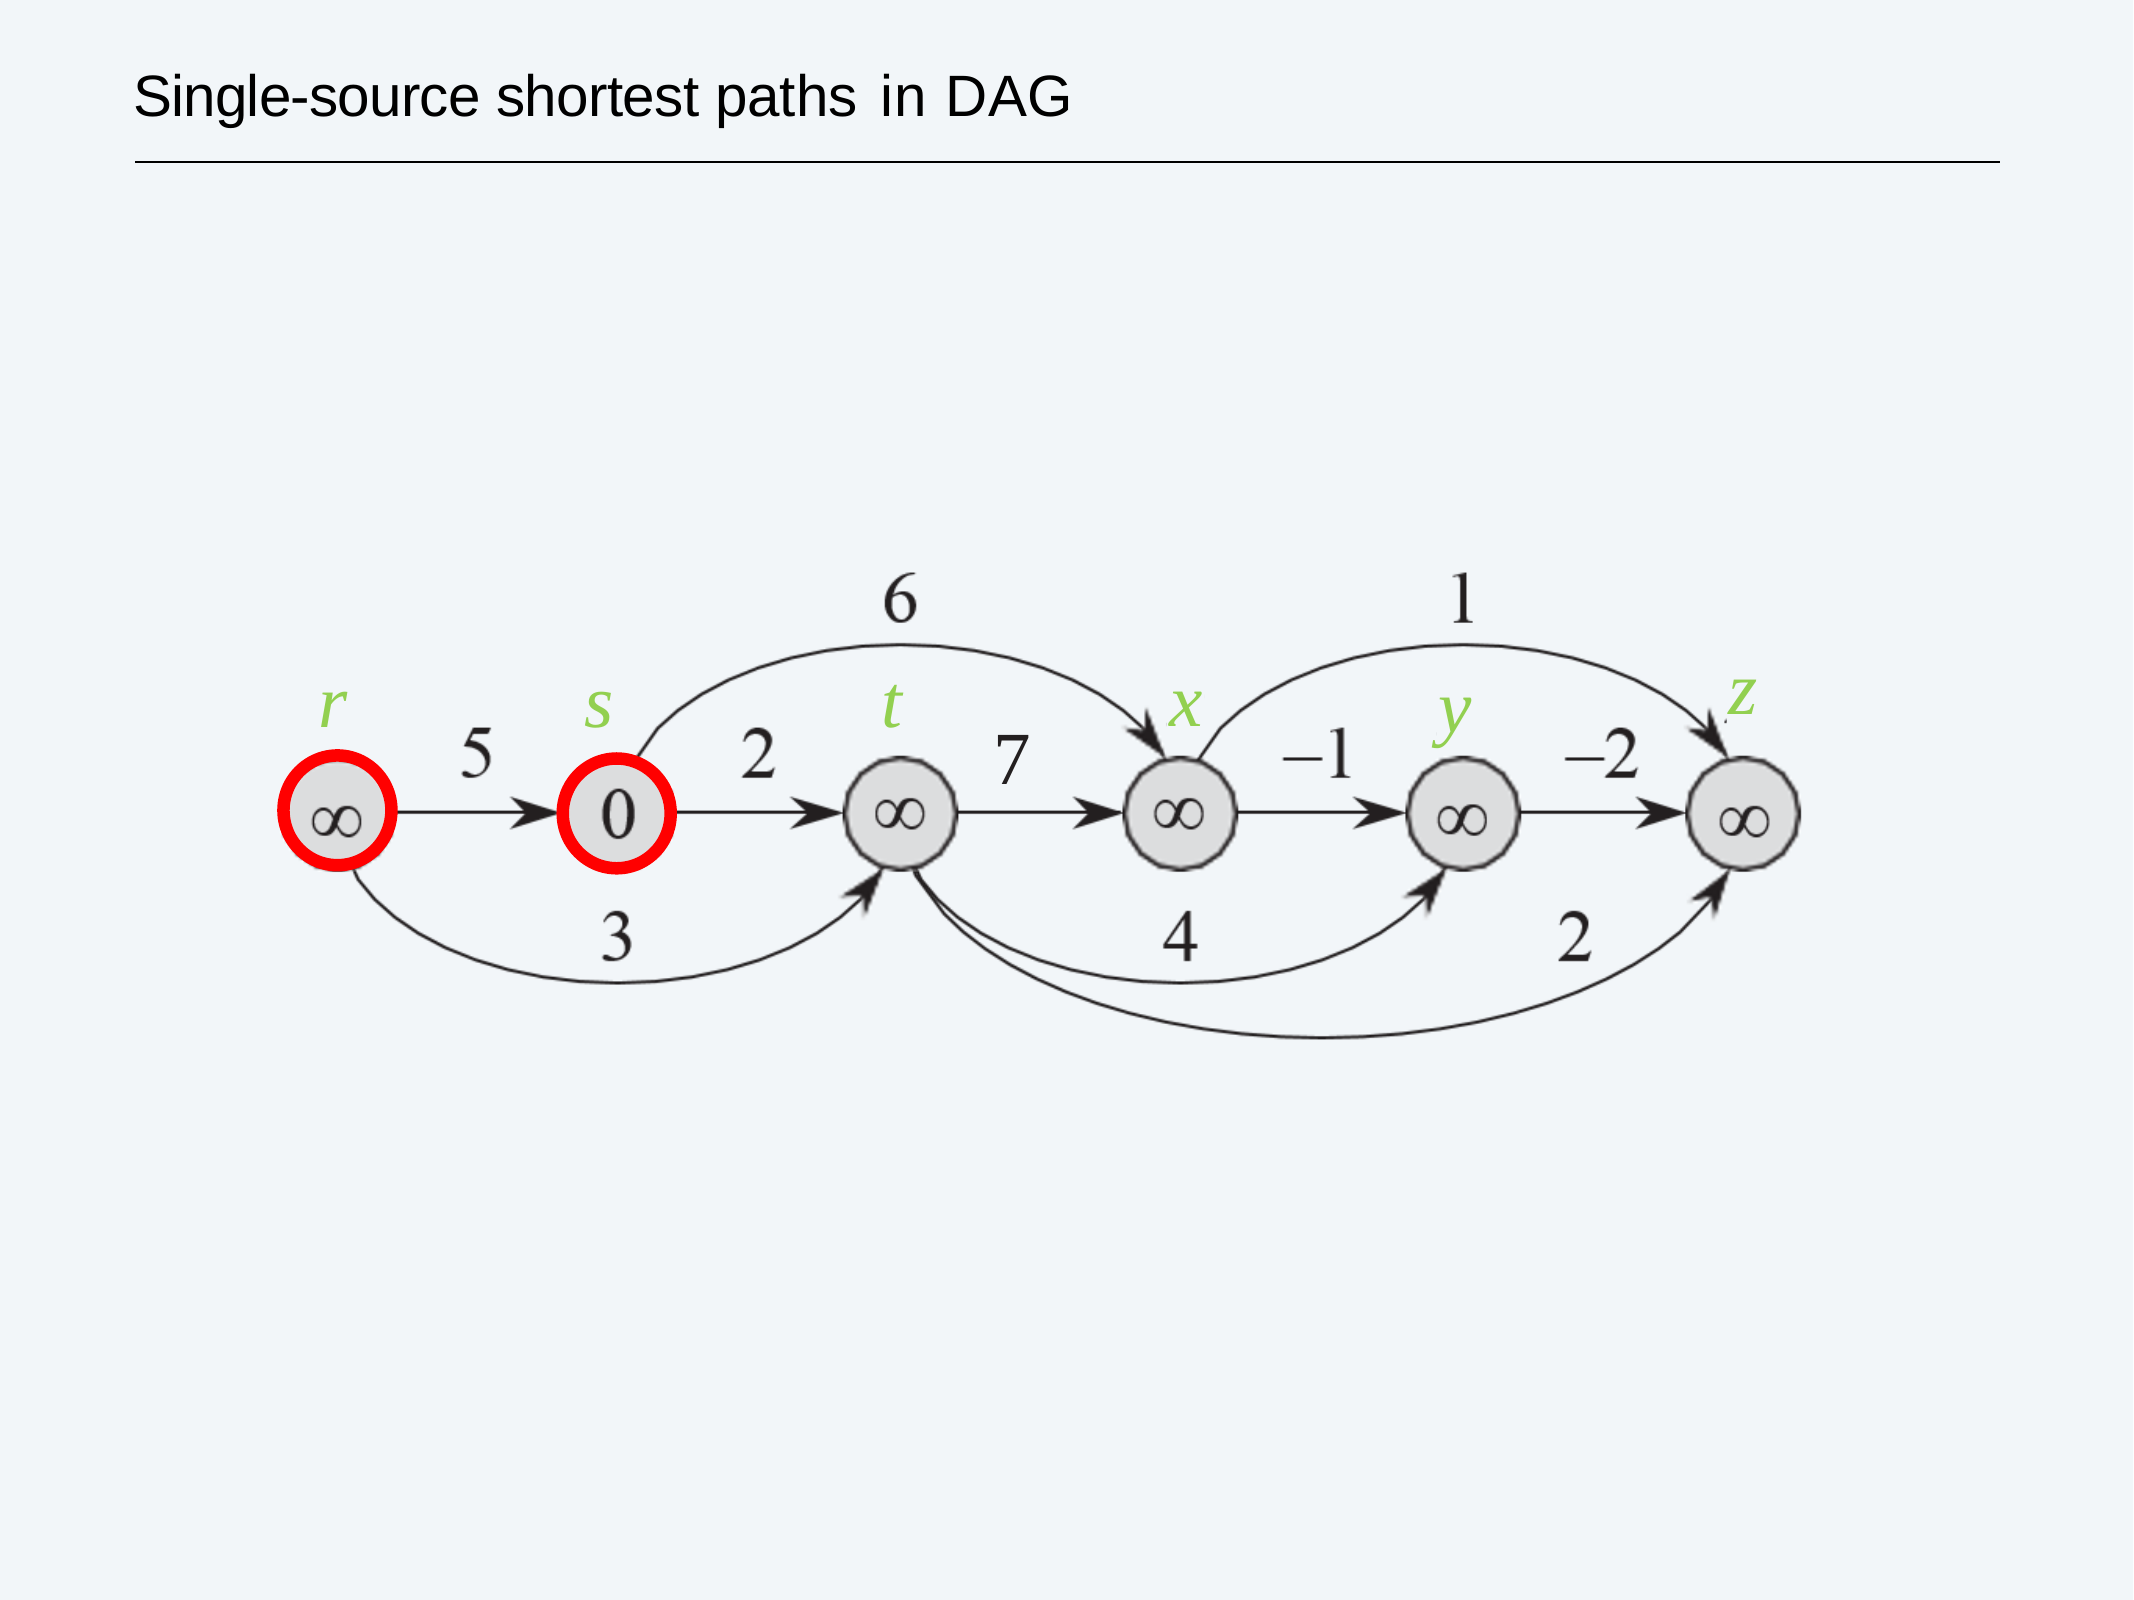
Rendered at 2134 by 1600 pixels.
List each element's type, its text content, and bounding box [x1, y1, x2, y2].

title Single-source shortest paths in DAG [131, 56, 1496, 326]
picture [202, 493, 1931, 1107]
